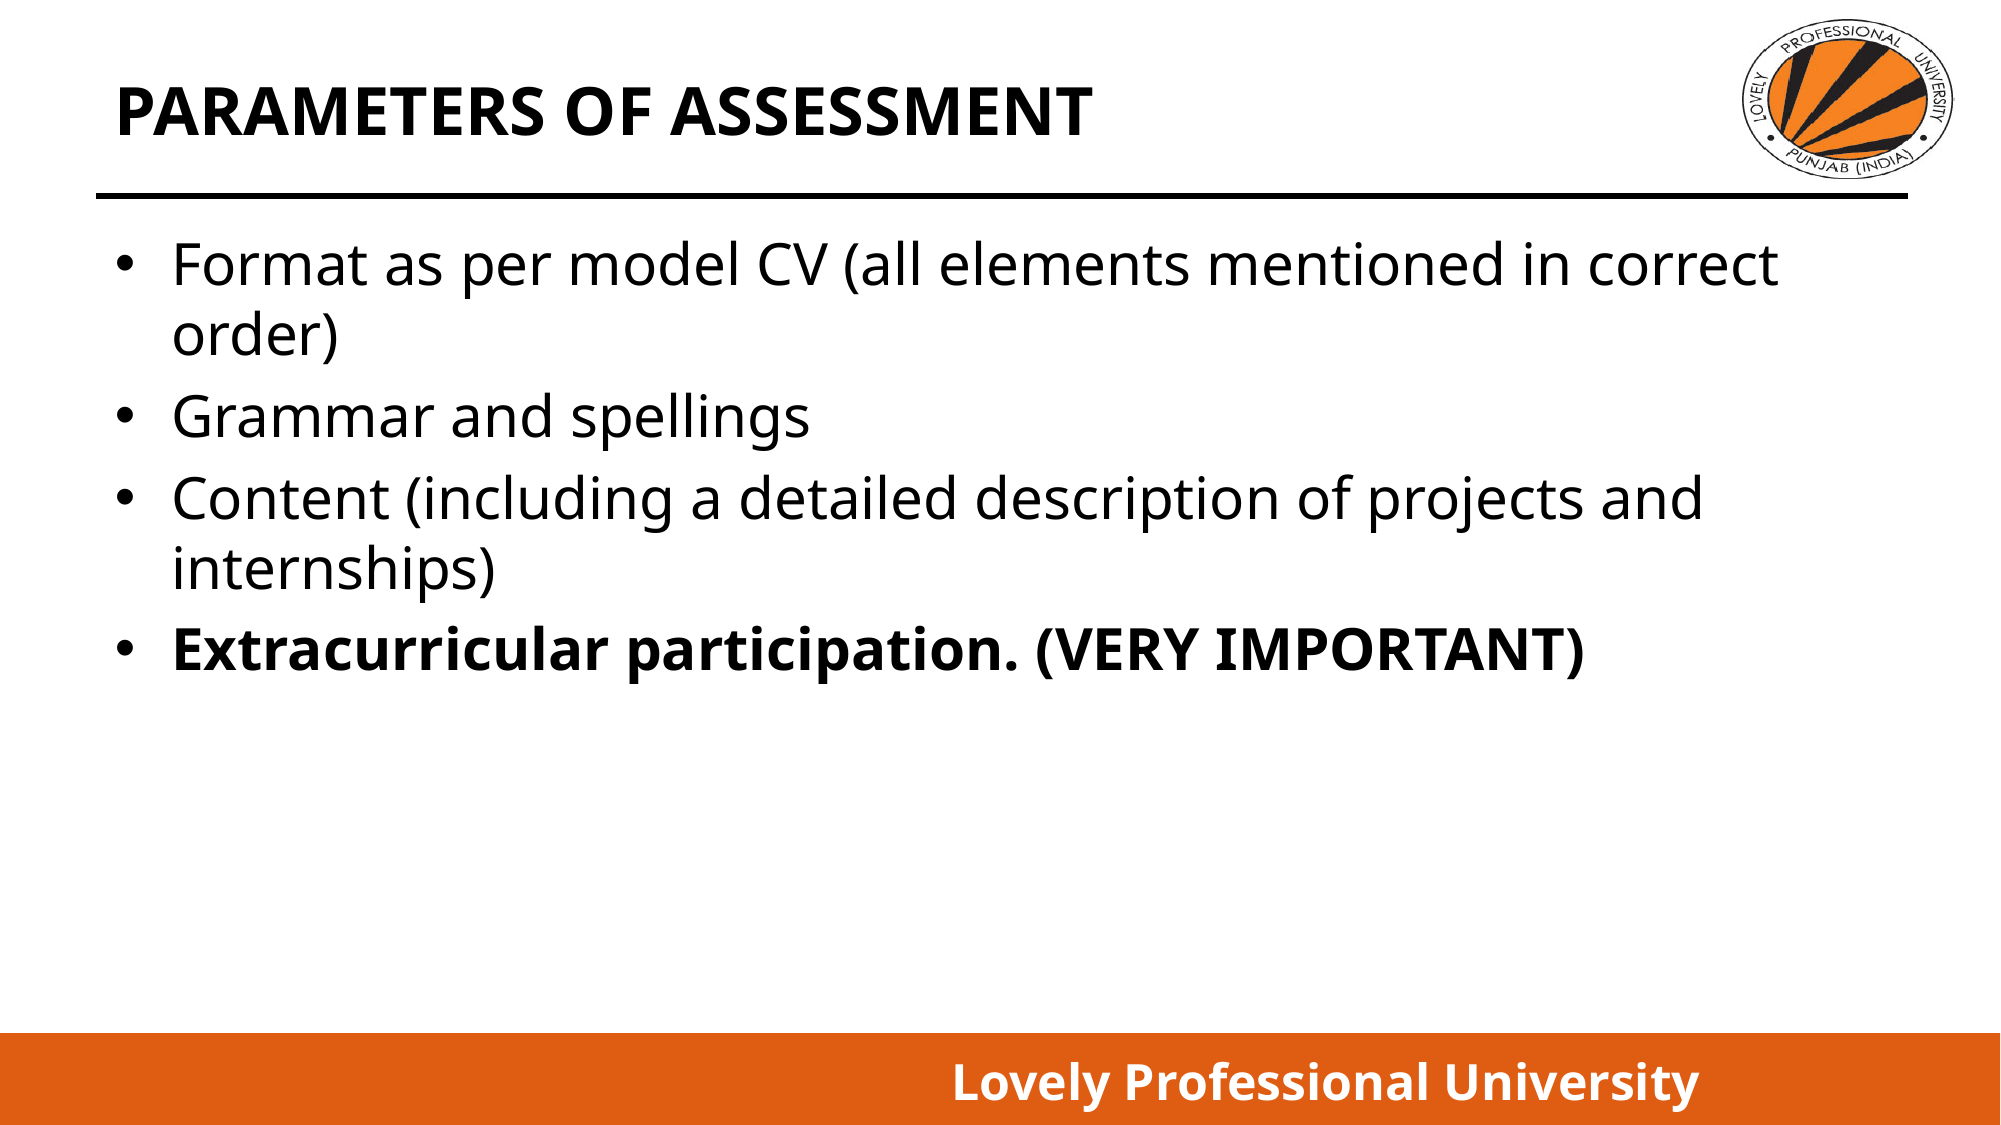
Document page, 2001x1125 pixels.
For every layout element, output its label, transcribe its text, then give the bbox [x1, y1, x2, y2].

list Format as per model CV (all elements mentioned in correct order) Grammar and spellings Content (including a detailed description of projects and internships) Extracurricular participation. (VERY IMPORTANT) [99, 220, 1900, 1005]
picture [1742, 19, 1955, 179]
title PARAMETERS OF ASSESSMENT [99, 45, 1725, 173]
